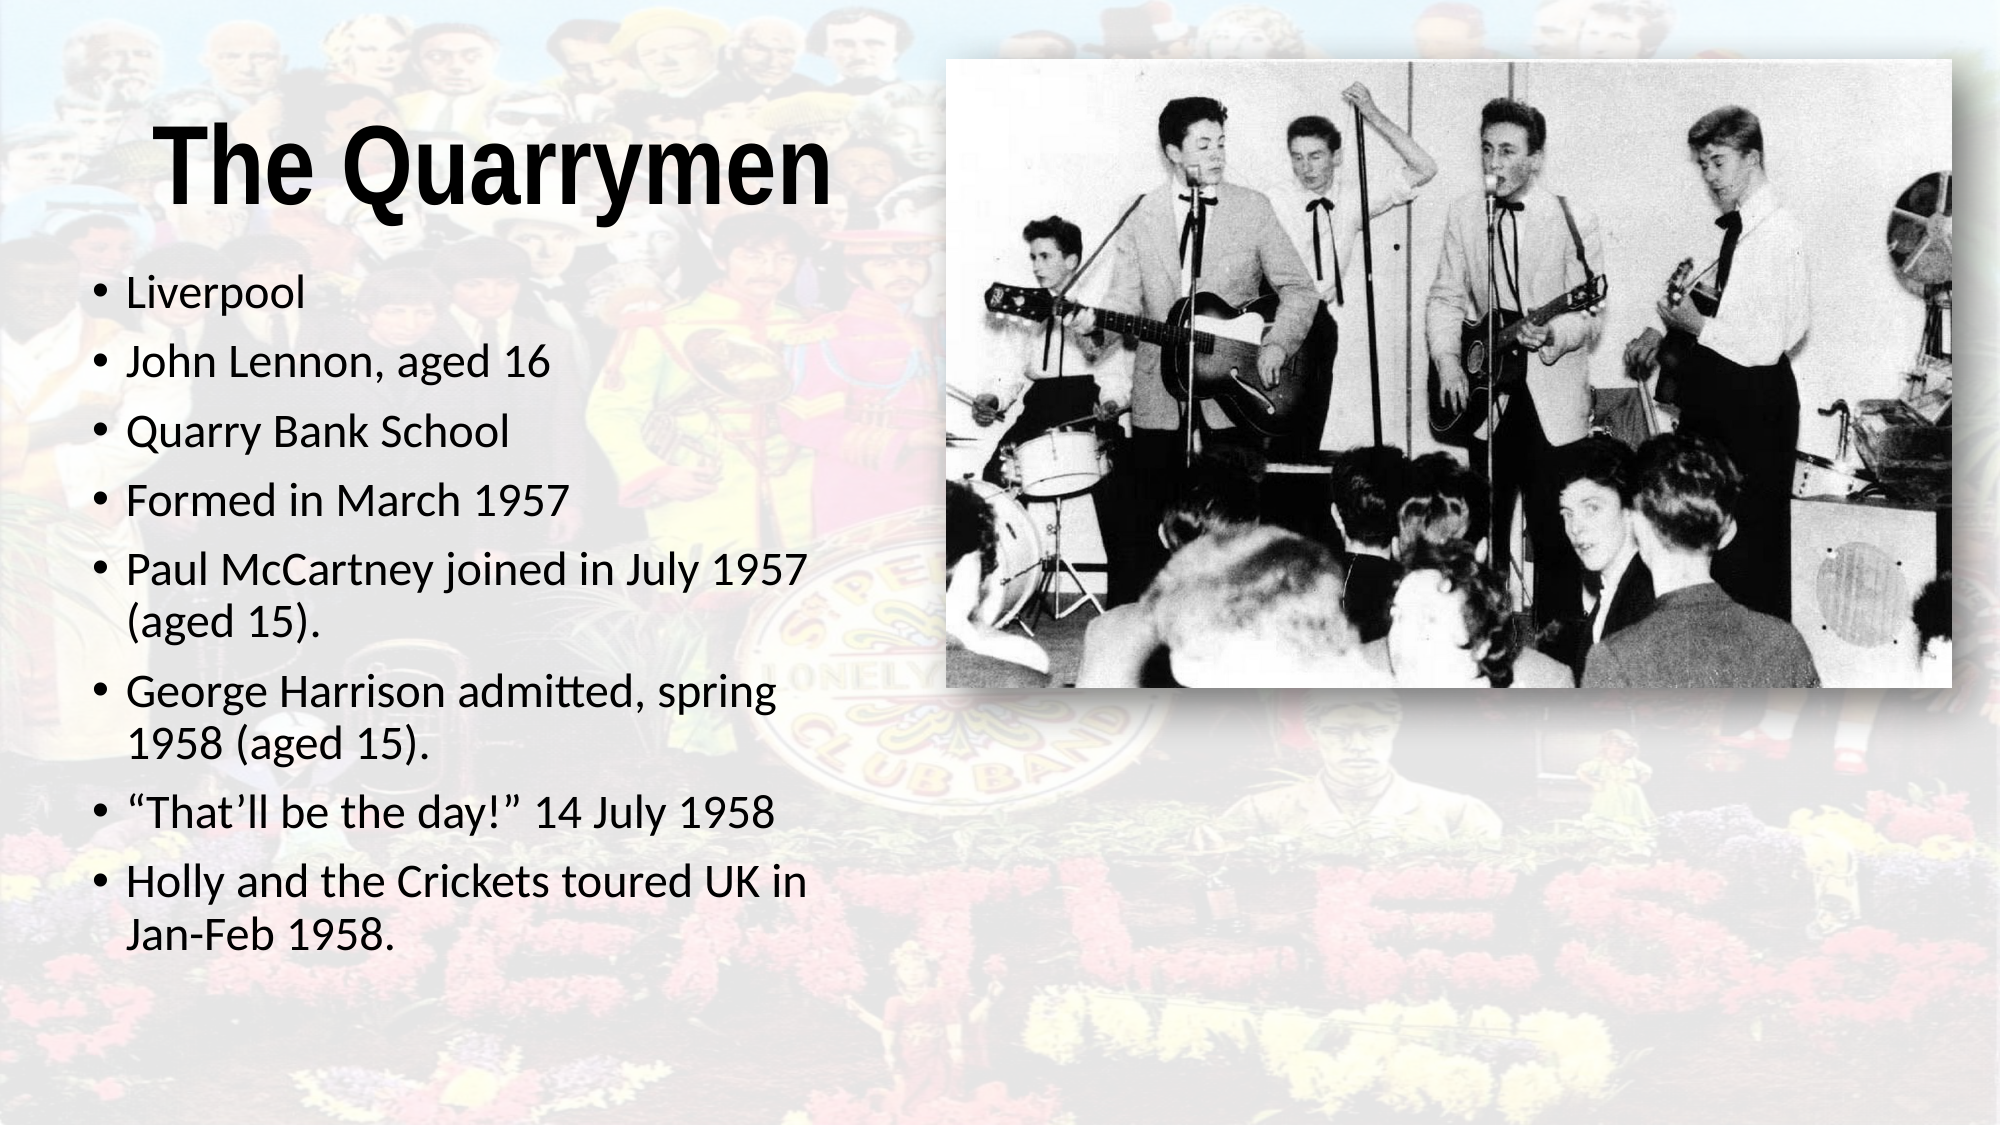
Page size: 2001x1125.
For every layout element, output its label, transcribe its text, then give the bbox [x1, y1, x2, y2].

list Liverpool John Lennon, aged 16 Quarry Bank School Formed in March 1957 Paul McCartney joined in July 1957 (aged 15). George Harrison admitted, spring 1958 (aged 15). “That’ll be the day!” 14 July 1958 Holly and the Crickets toured UK in Jan-Feb 1958. [77, 259, 858, 973]
picture [946, 59, 1952, 688]
title The Quarrymen [137, 59, 946, 278]
